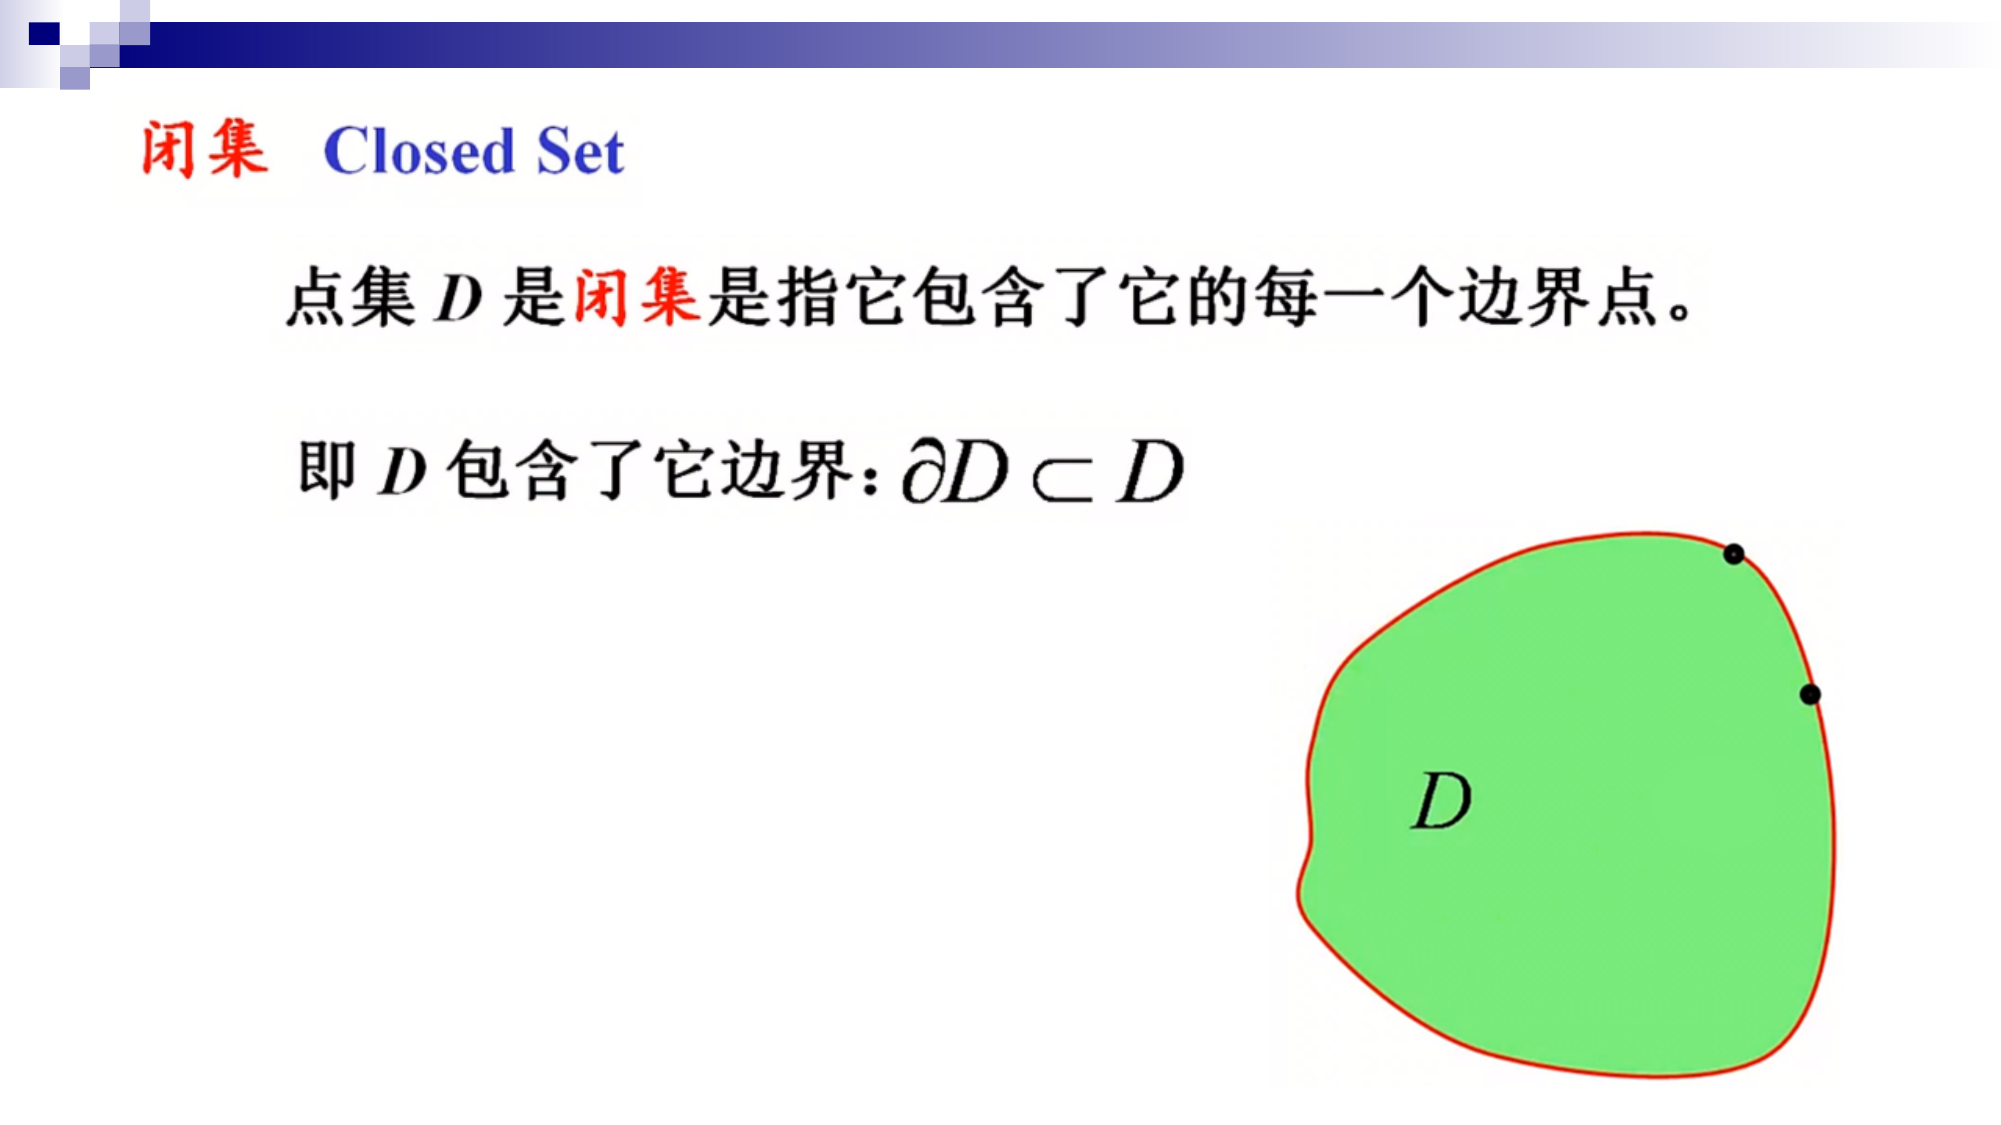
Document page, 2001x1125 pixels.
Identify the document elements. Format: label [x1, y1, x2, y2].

picture [1269, 519, 1844, 1087]
picture [114, 97, 643, 209]
picture [269, 234, 1712, 353]
picture [269, 403, 1192, 523]
